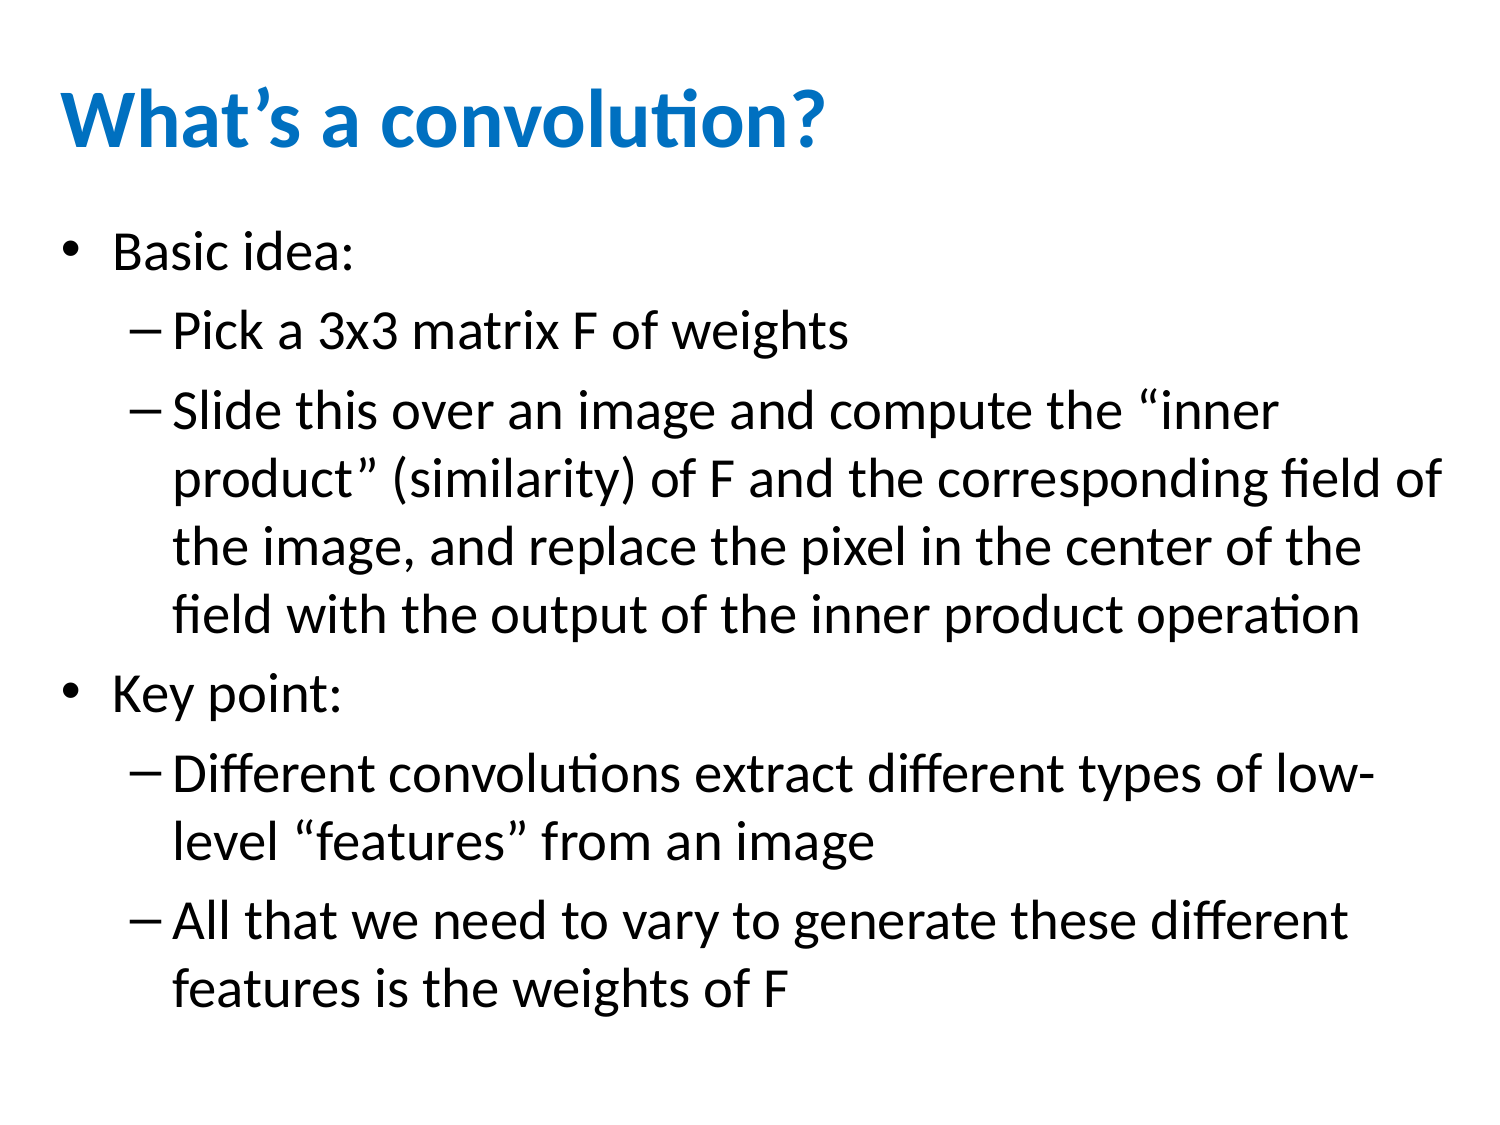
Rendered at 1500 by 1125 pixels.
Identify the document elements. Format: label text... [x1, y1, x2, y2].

list Basic idea: Pick a 3x3 matrix F of weights Slide this over an image and compute the “inner product” (similarity) of F and the corresponding field of the image, and replace the pixel in the center of the field with the output of the inner product operation Key point: Different convolutions extract different types of low-level “features” from an image All that we need to vary to generate these different features is the weights of F [45, 206, 1465, 1043]
title What’s a convolution? [45, 47, 1465, 180]
